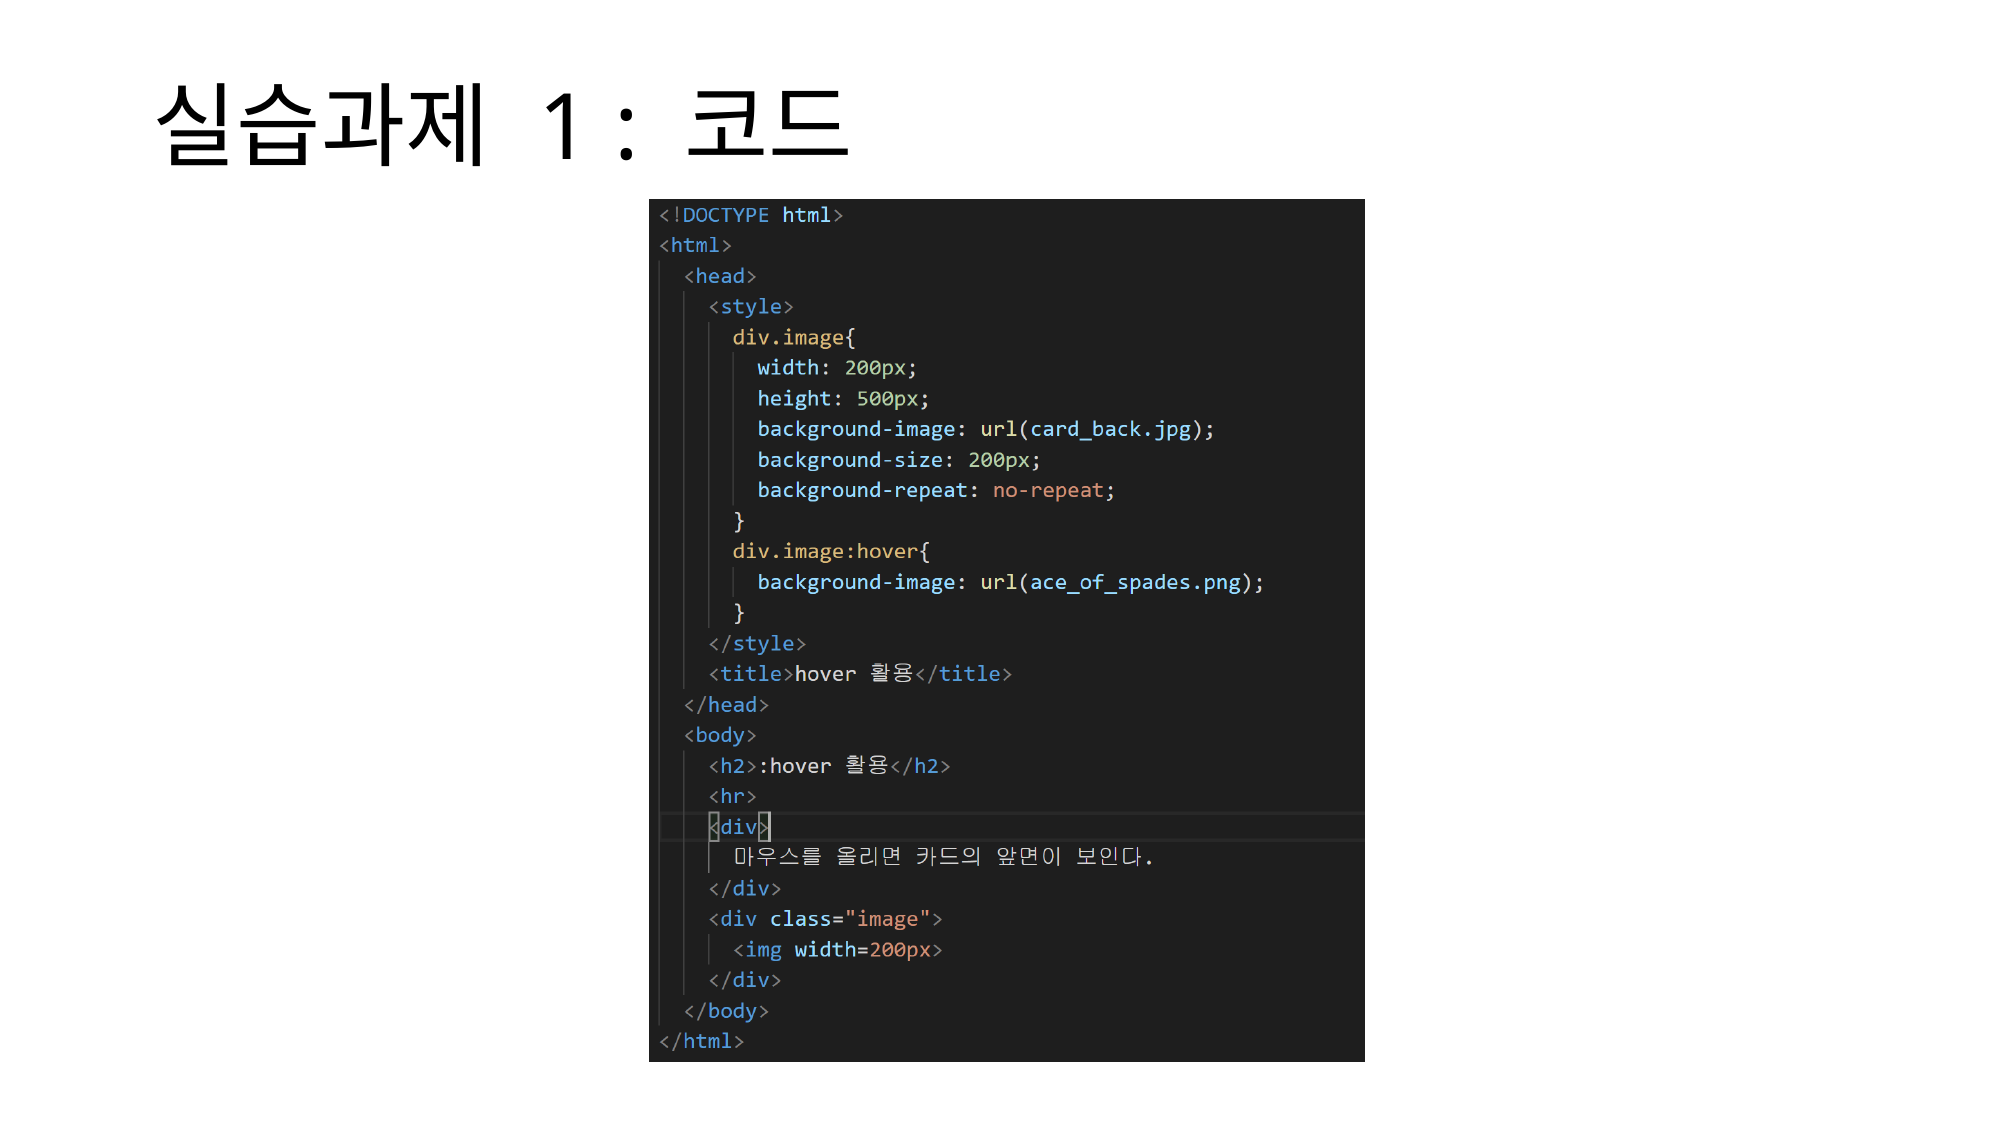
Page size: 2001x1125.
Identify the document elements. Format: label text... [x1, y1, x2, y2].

picture [648, 199, 1365, 1062]
title 실습과제 1 : 코드 [137, 60, 1863, 200]
